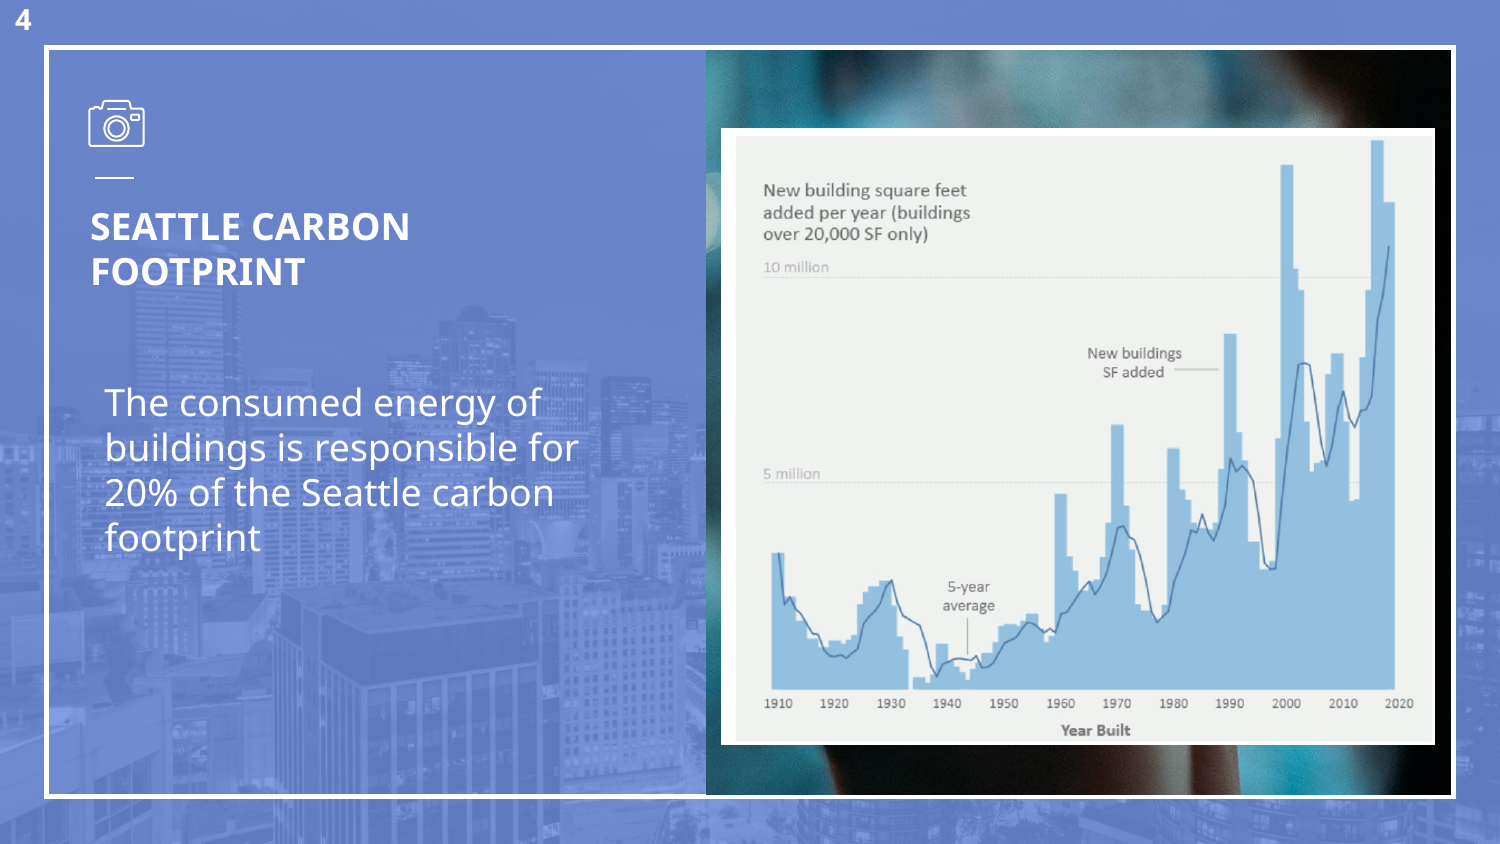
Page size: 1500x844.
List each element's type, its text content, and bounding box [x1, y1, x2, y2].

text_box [89, 100, 144, 147]
list The consumed energy of buildings is responsible for 20% of the Seattle carbon footprint [89, 363, 648, 565]
title SEATTLE CARBON FOOTPRINT [75, 187, 429, 322]
picture [705, 49, 1451, 795]
